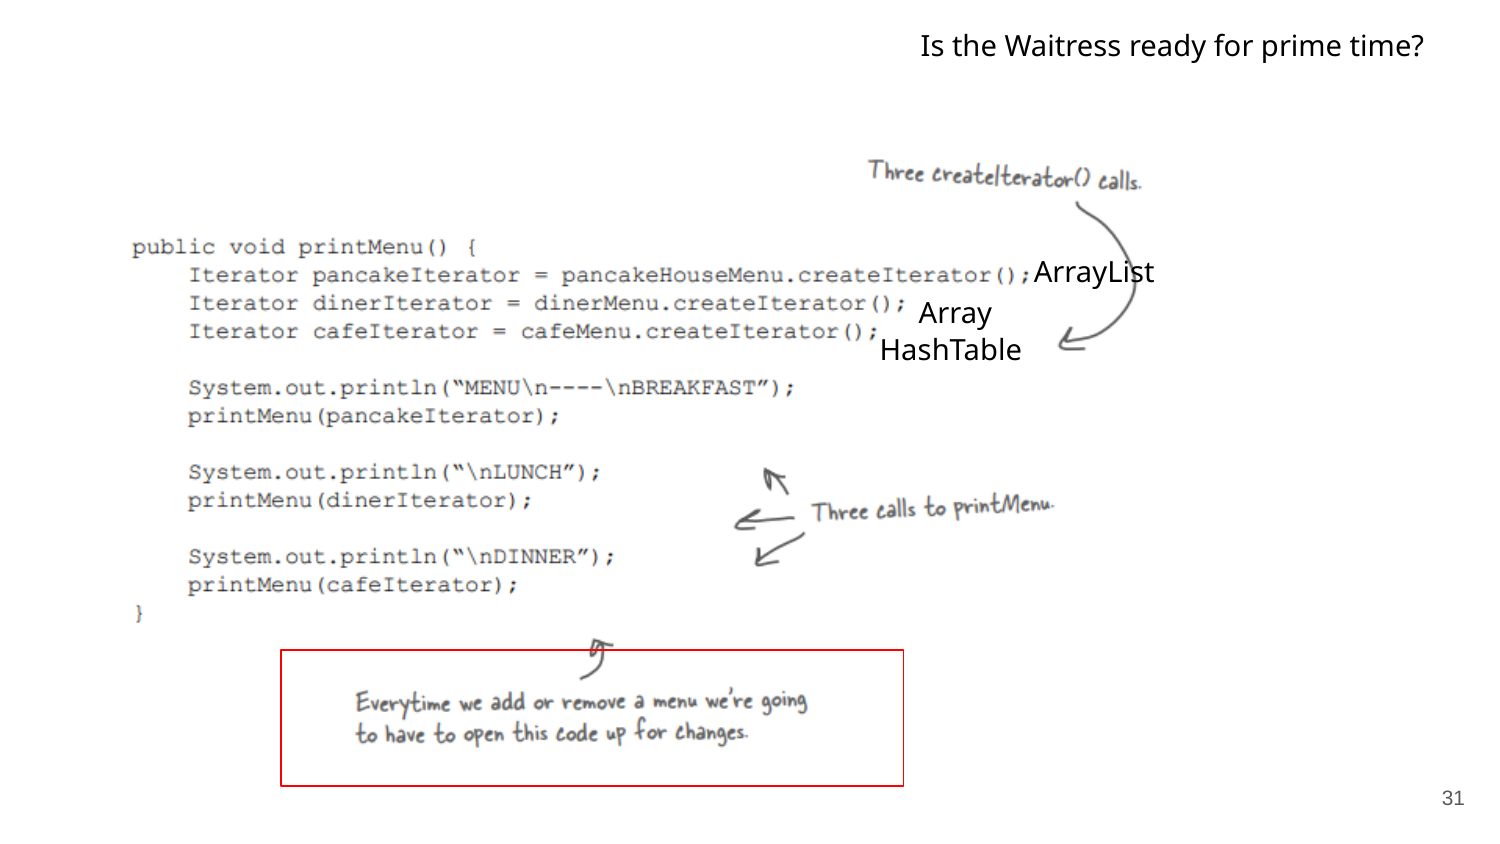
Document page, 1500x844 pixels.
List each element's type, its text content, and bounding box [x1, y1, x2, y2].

slide_number ‹#› [1389, 764, 1480, 830]
picture [24, 102, 1280, 799]
text_box Is the Waitress ready for prime time? [905, 11, 1490, 77]
